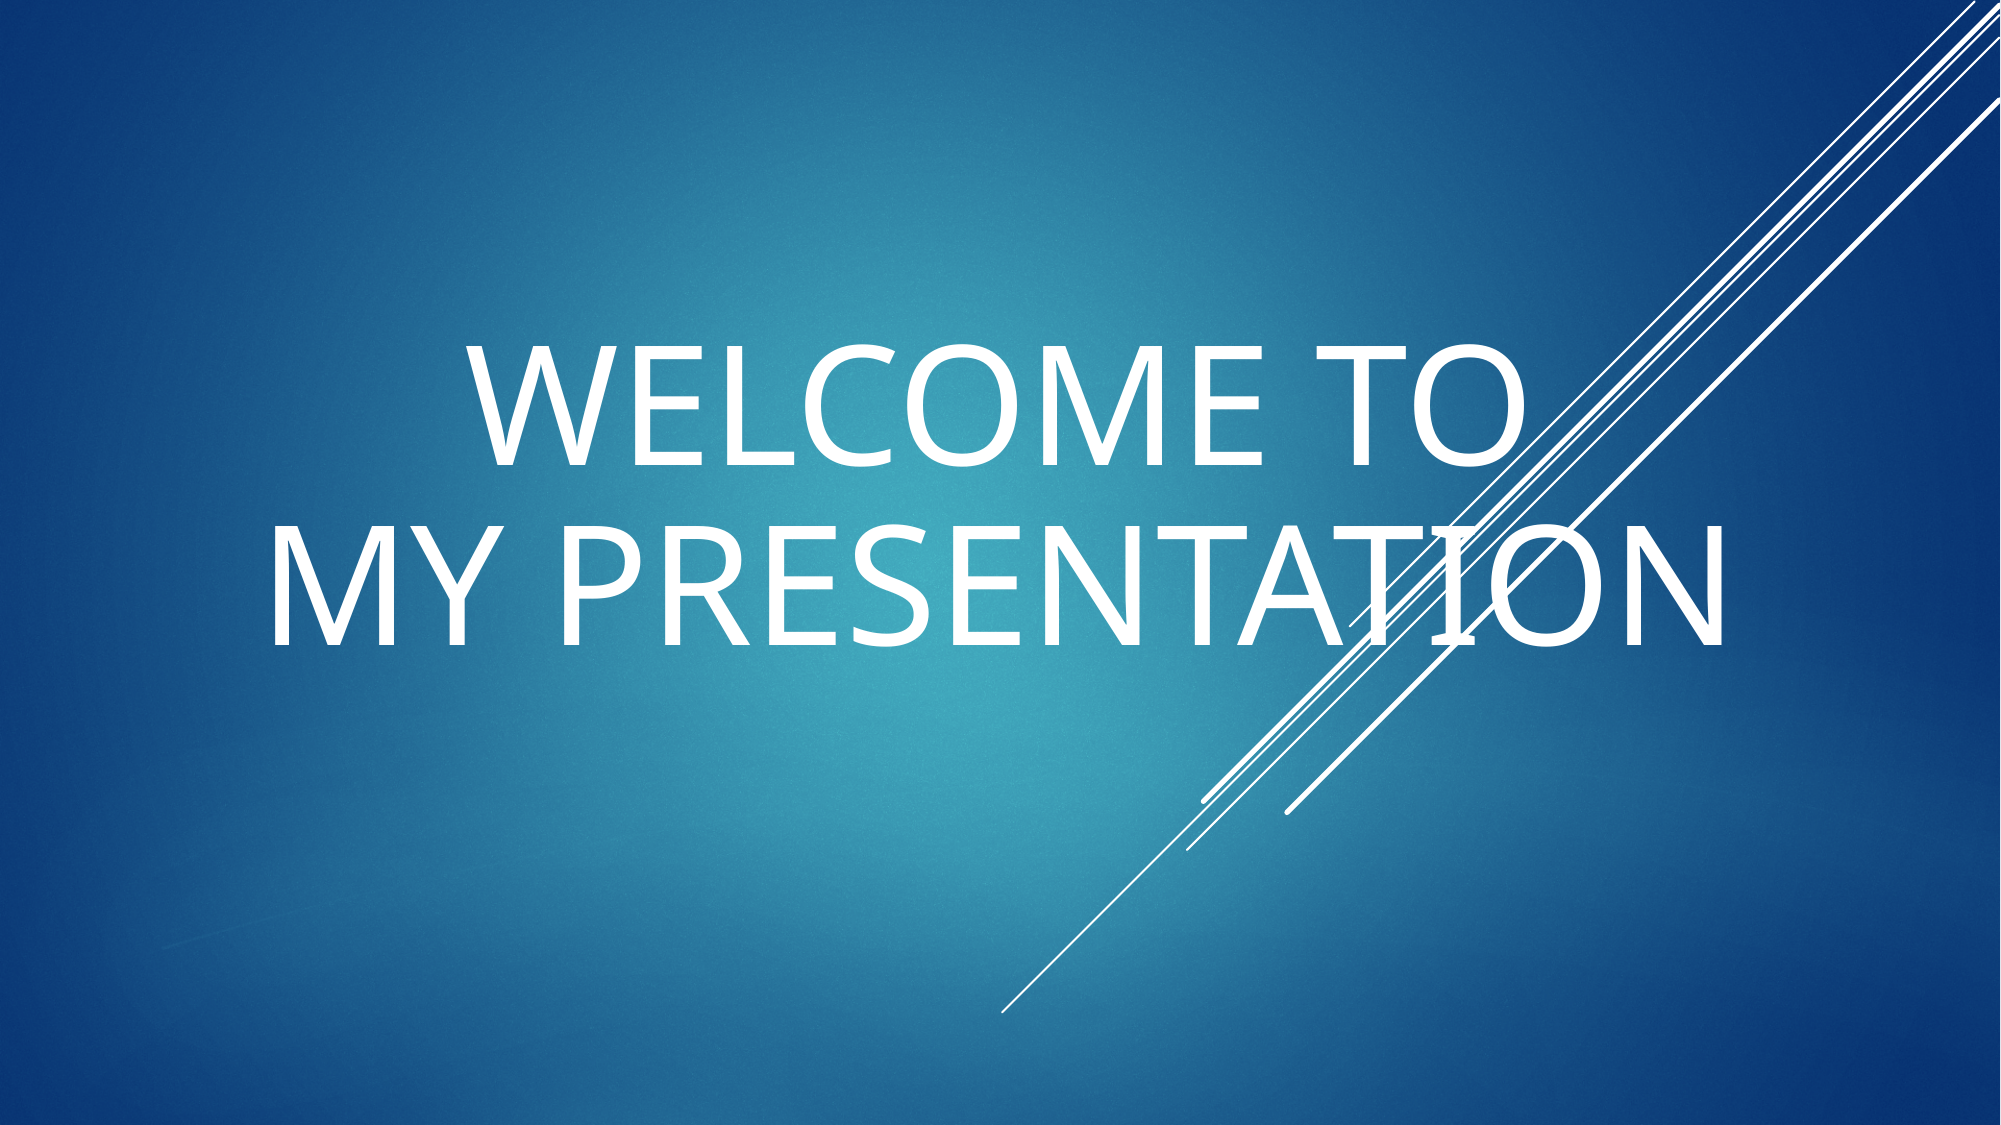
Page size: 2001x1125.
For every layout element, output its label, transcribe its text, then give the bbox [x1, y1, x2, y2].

title Welcome To my Presentation [0, 301, 2000, 689]
